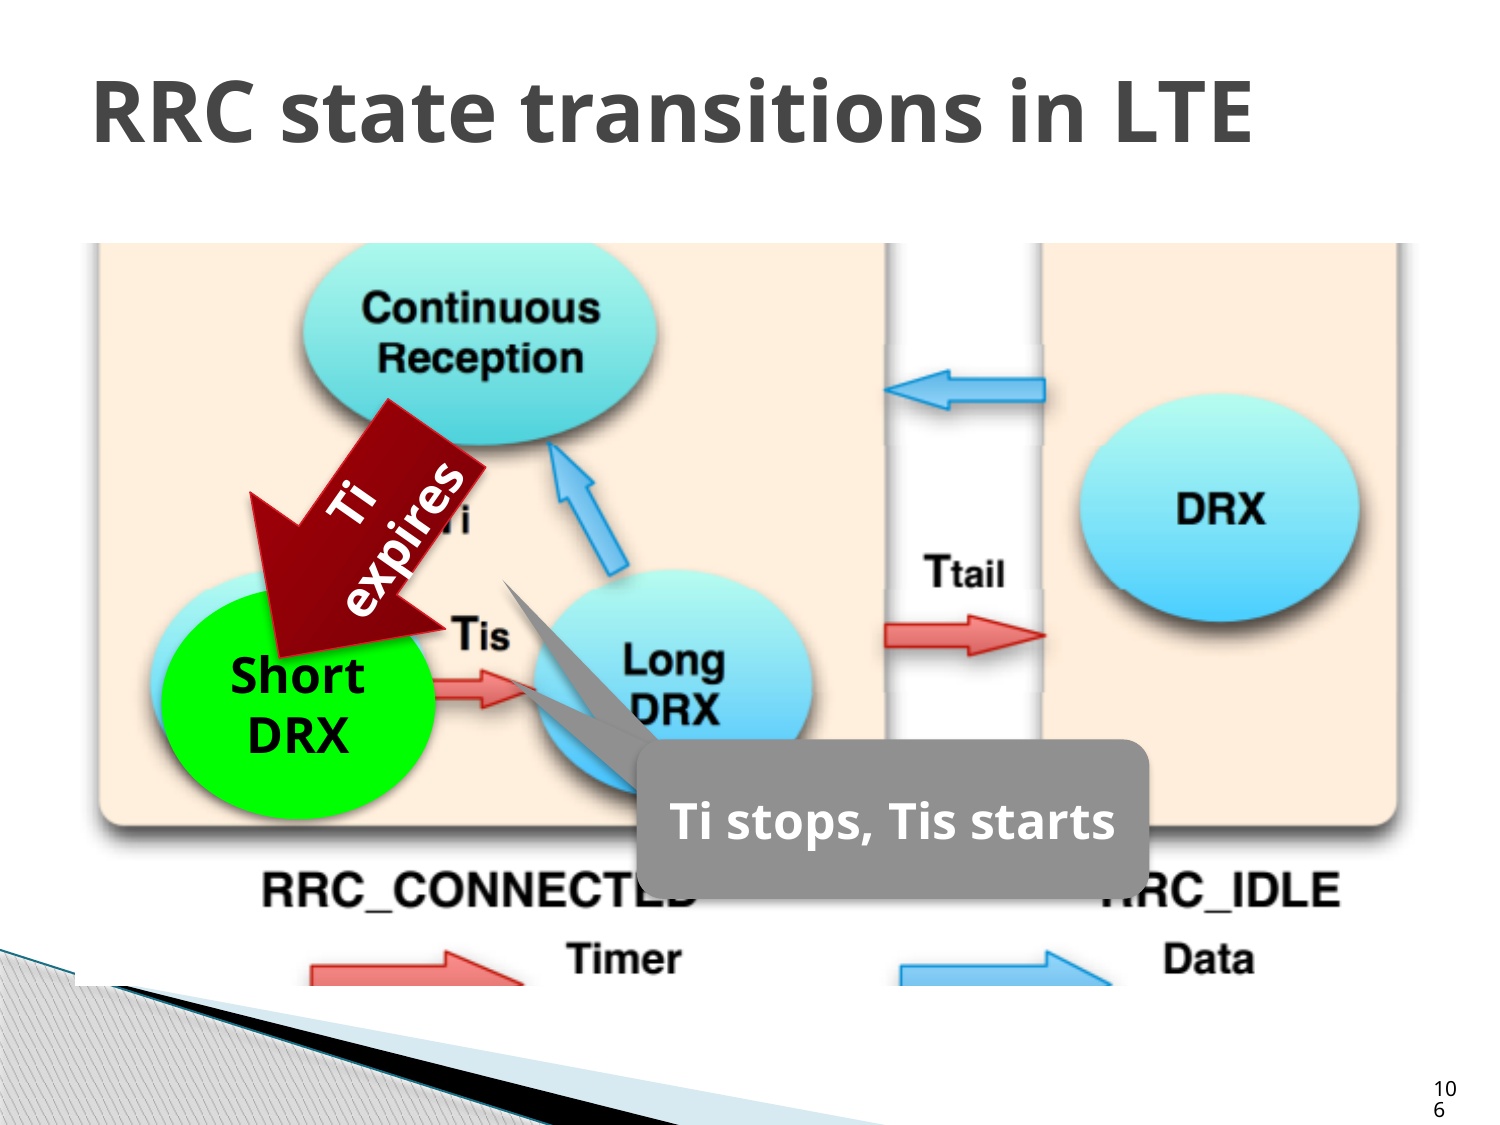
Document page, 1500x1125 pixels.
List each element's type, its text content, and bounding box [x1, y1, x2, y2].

title RRC state transitions in LTE [75, 45, 1425, 171]
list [74, 242, 1426, 986]
slide_number 106 [1418, 1051, 1479, 1112]
